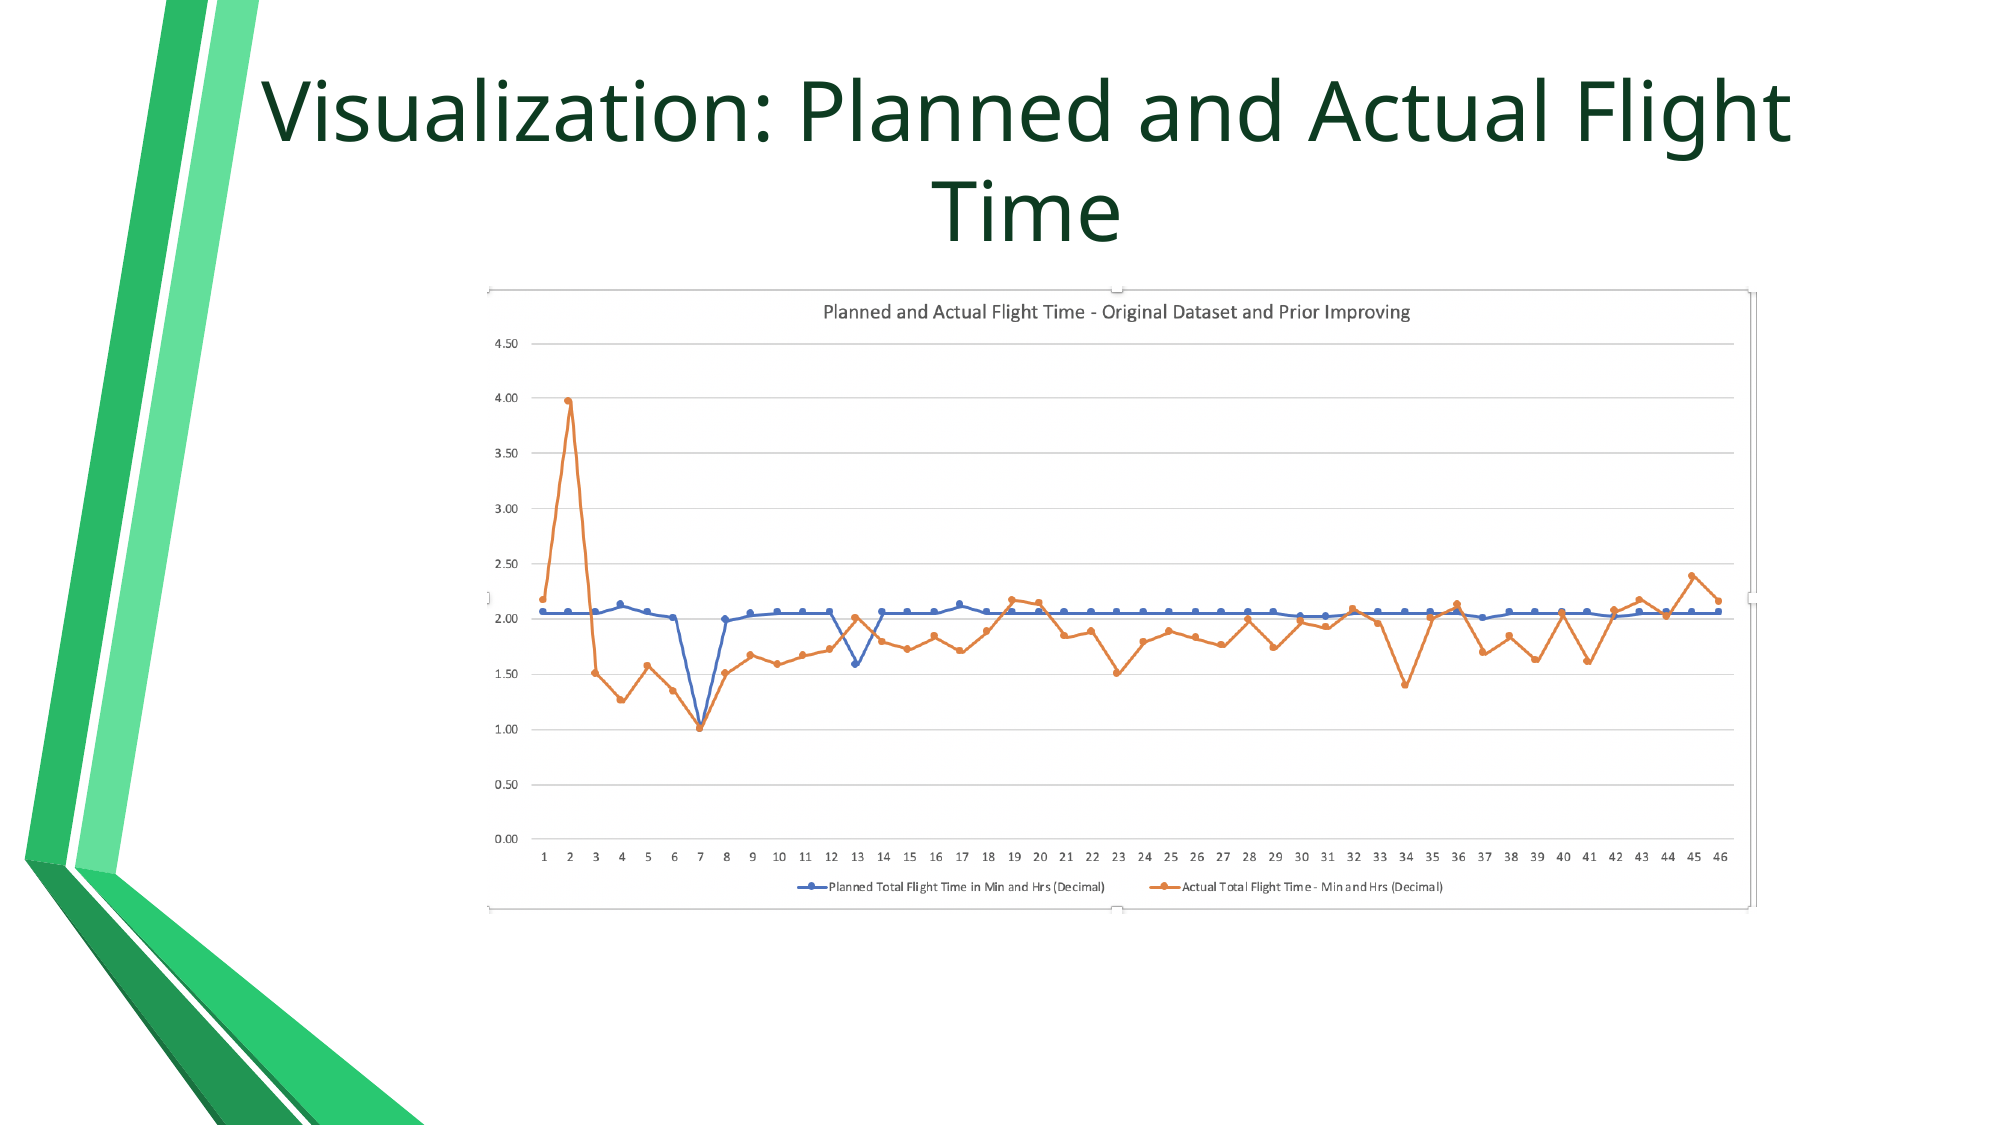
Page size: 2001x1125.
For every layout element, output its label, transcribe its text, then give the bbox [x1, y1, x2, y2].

picture [487, 286, 1757, 914]
title Visualization: Planned and Actual Flight Time [205, 13, 1850, 302]
